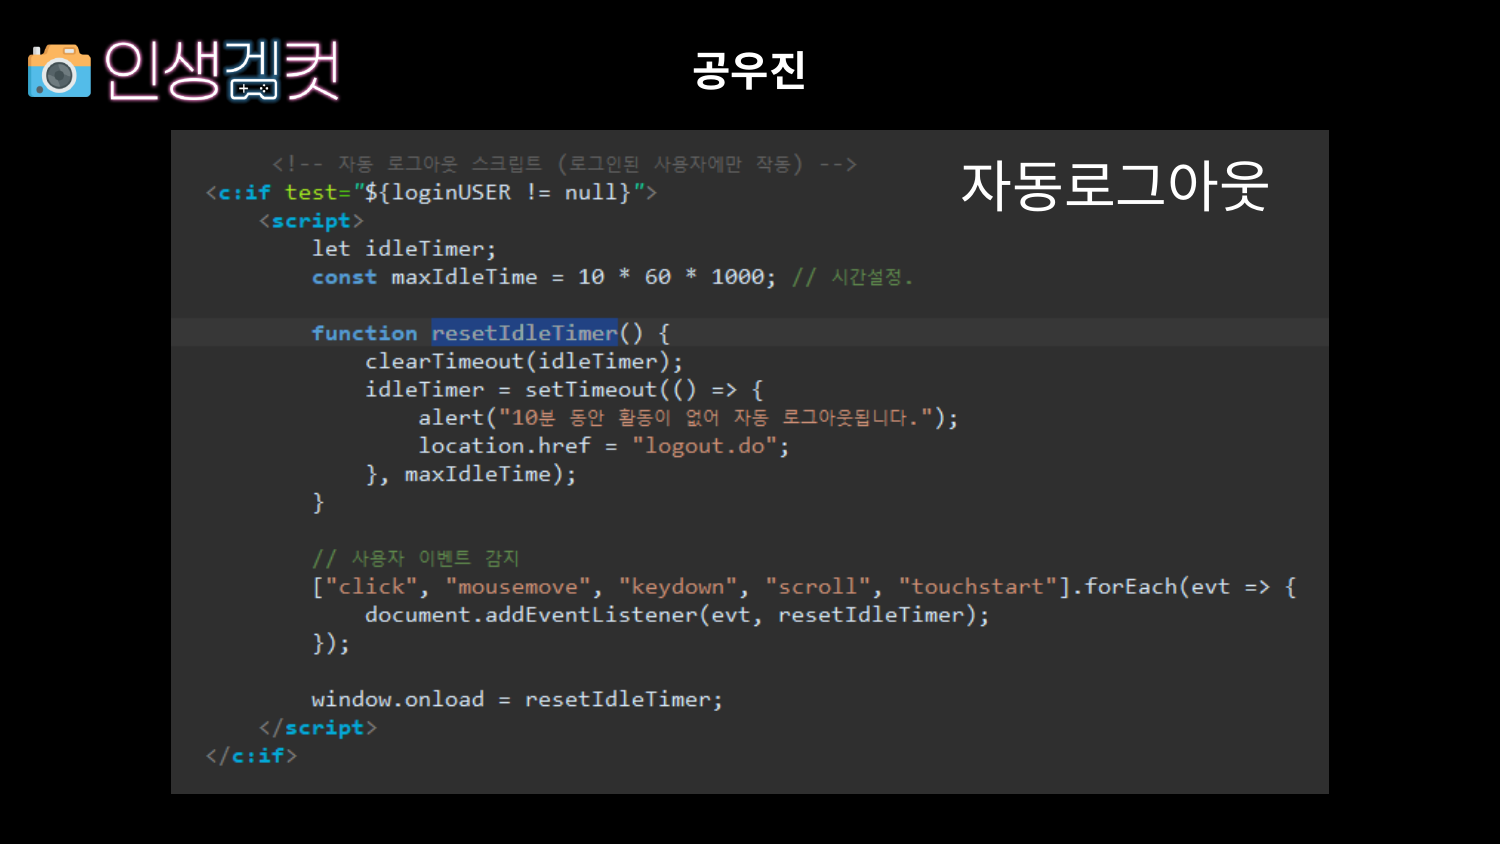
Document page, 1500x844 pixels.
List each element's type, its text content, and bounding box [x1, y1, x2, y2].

text_box 공우진 [584, 8, 915, 129]
picture [171, 130, 1329, 794]
picture [17, 25, 348, 114]
